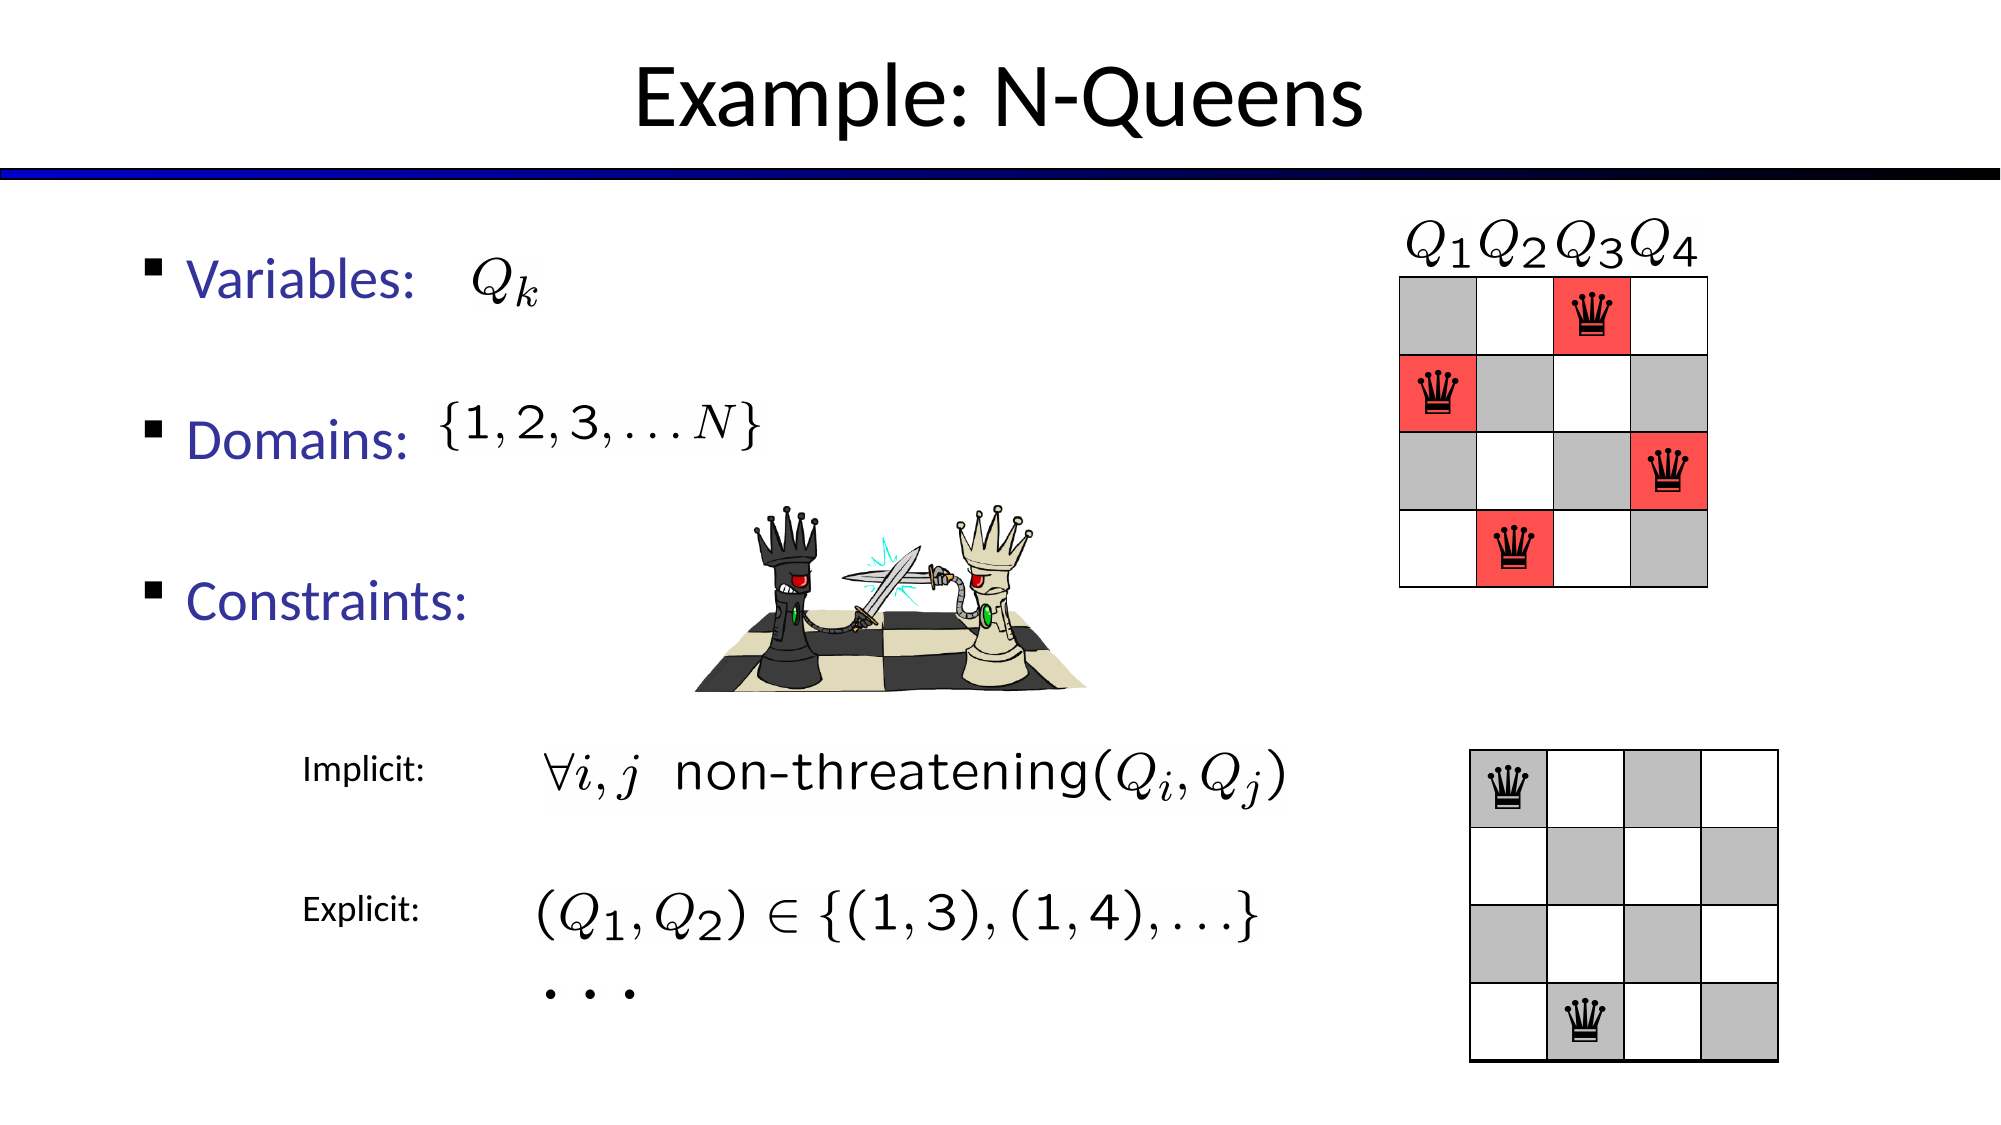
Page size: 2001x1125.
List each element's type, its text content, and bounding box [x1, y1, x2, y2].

table_header [1702, 751, 1777, 827]
table_cell [1702, 984, 1777, 1059]
table_cell [1471, 828, 1546, 904]
table_cell [1702, 828, 1777, 904]
picture [1479, 218, 1548, 269]
picture [438, 400, 762, 453]
table_cell [1631, 511, 1707, 586]
picture [537, 887, 1259, 945]
text_box Explicit: [287, 876, 513, 937]
table_cell [1400, 511, 1476, 586]
picture [679, 497, 1093, 692]
table_cell [1554, 511, 1630, 586]
table_cell [1471, 906, 1546, 982]
table_cell [1554, 356, 1630, 431]
table_cell ♛ [1477, 511, 1553, 586]
picture [545, 987, 638, 1001]
list Variables: Domains: Constraints: [49, 232, 1401, 976]
table_cell [1477, 356, 1553, 431]
picture [543, 749, 1286, 810]
table_cell [1554, 433, 1630, 509]
table_header ♛ [1471, 751, 1546, 827]
table_header ♛ [1554, 278, 1630, 354]
table_header [1477, 278, 1553, 354]
table_cell [1625, 984, 1700, 1059]
table_header [1400, 278, 1476, 354]
table_cell ♛ [1631, 433, 1707, 509]
table_cell [1548, 906, 1623, 982]
table_cell [1471, 984, 1546, 1059]
table_cell [1477, 433, 1553, 509]
table_cell ♛ [1548, 984, 1623, 1059]
table_cell [1625, 828, 1700, 904]
table_header [1625, 751, 1700, 827]
table_cell ♛ [1400, 356, 1476, 431]
picture [1405, 219, 1472, 269]
picture [472, 256, 538, 310]
table_cell [1548, 828, 1623, 904]
picture [1629, 217, 1698, 268]
table_cell [1400, 433, 1476, 509]
picture [1556, 219, 1625, 269]
table_cell [1702, 906, 1777, 982]
table_cell [1631, 356, 1707, 431]
table_cell [1625, 906, 1700, 982]
text_box Implicit: [287, 736, 600, 797]
table_header [1631, 278, 1707, 354]
table_header [1548, 751, 1623, 827]
title Example: N-Queens [0, 0, 2000, 184]
